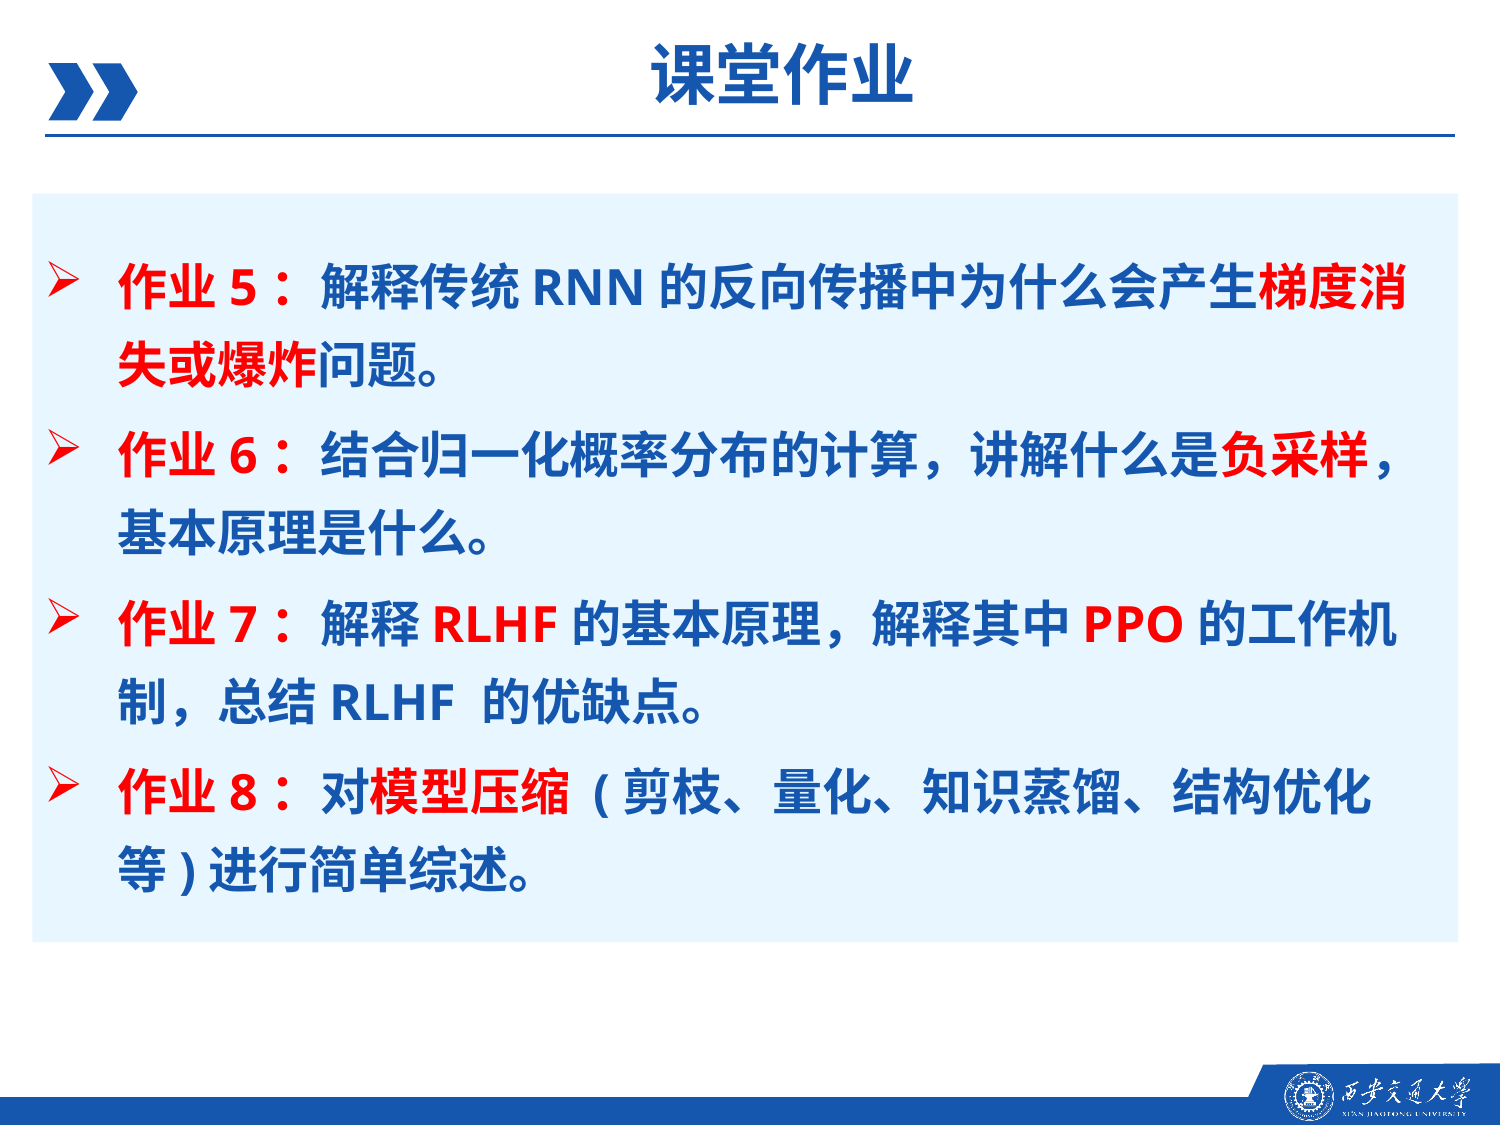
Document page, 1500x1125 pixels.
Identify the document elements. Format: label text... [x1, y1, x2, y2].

text_box 课堂作业 [39, 25, 1500, 121]
text_box 作业5：解释传统RNN的反向传播中为什么会产生梯度消失或爆炸问题。 作业6：结合归一化概率分布的计算，讲解什么是负采样，基本原理是什么。 作业7：解释RLHF的基本原理，解释其中PPO的工作机制，总结RLHF 的优缺点。 作业8：对模型压缩 (剪枝、量化、知识蒸馏、结构优化等)进行简单综述。 [32, 193, 1459, 943]
